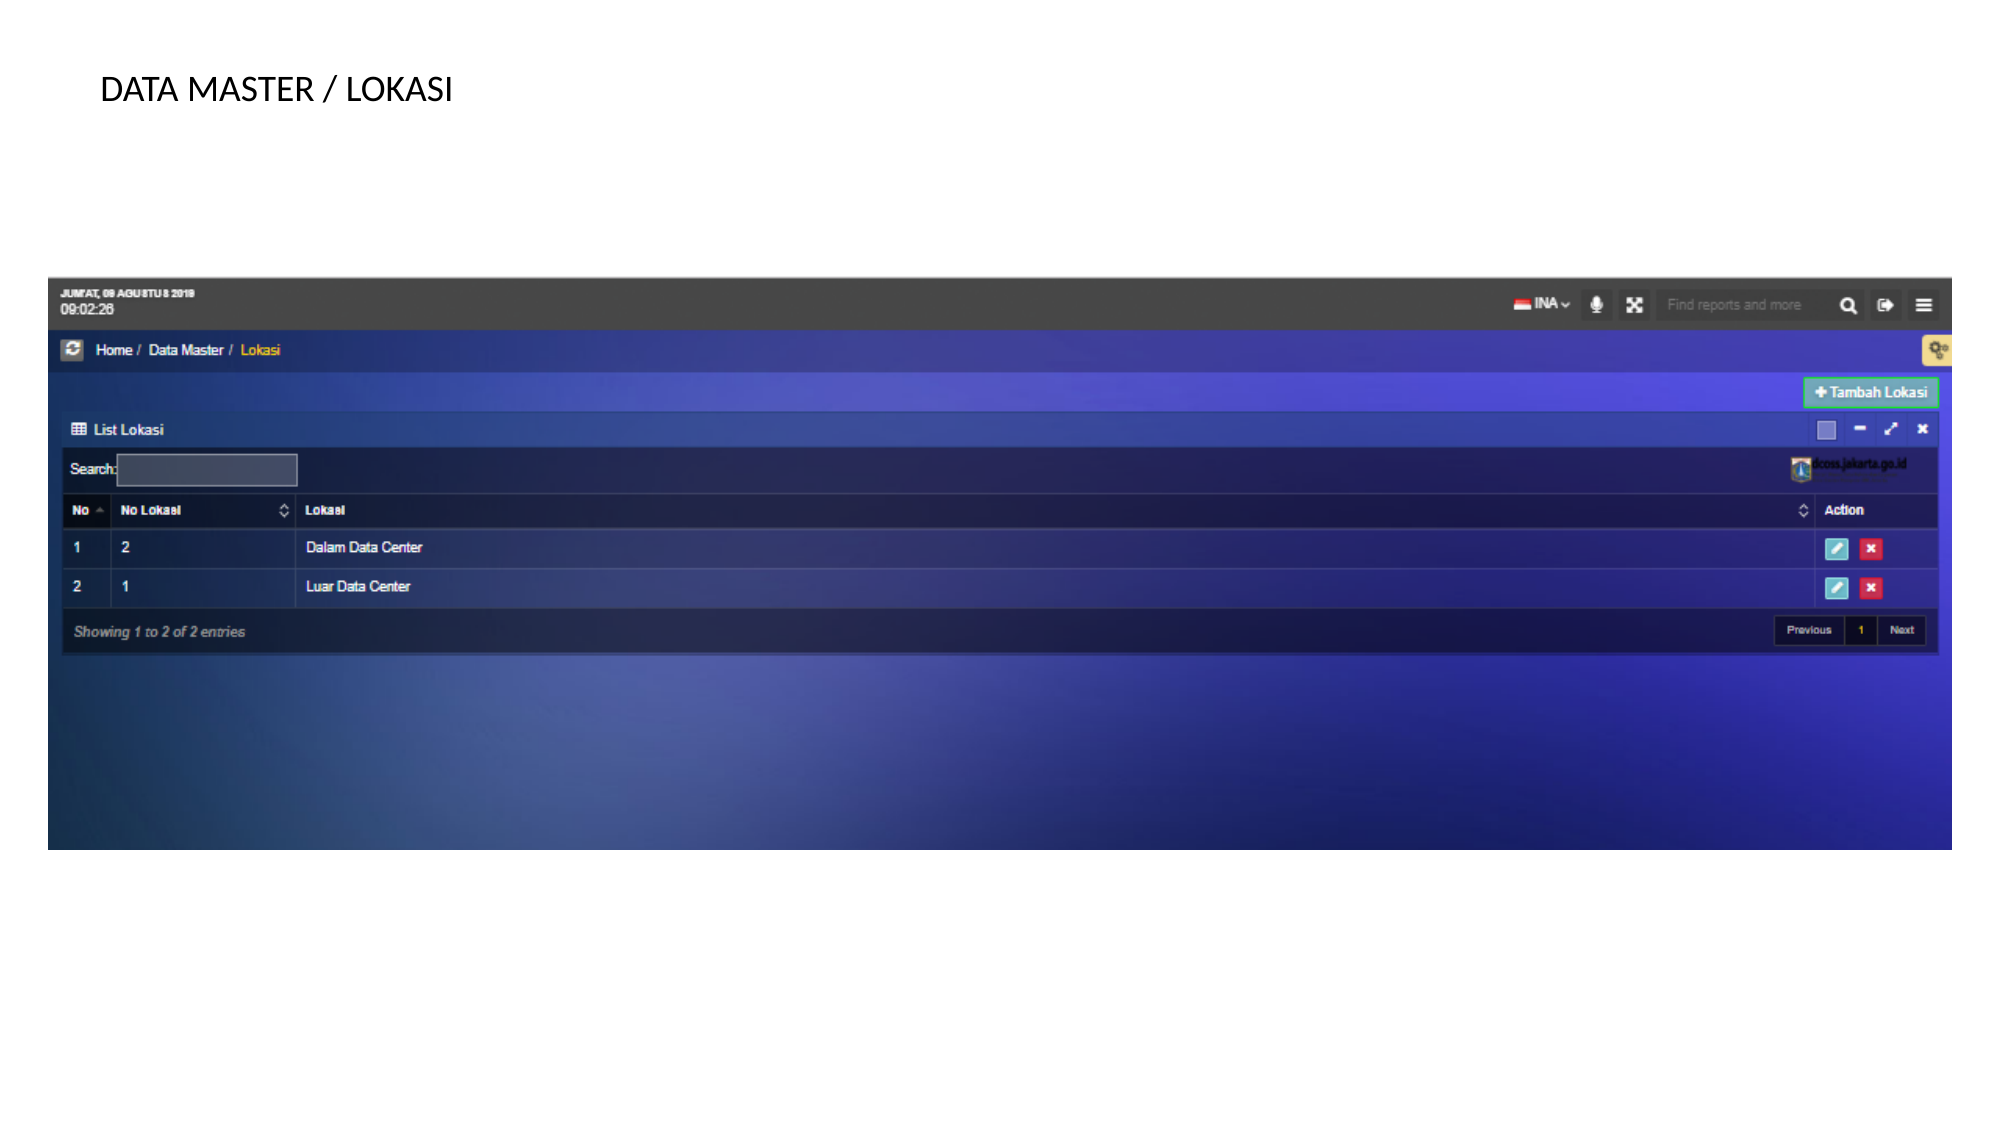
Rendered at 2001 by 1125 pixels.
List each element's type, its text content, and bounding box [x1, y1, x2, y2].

picture [48, 274, 1952, 851]
text_box DATA MASTER / LOKASI [85, 56, 1746, 117]
